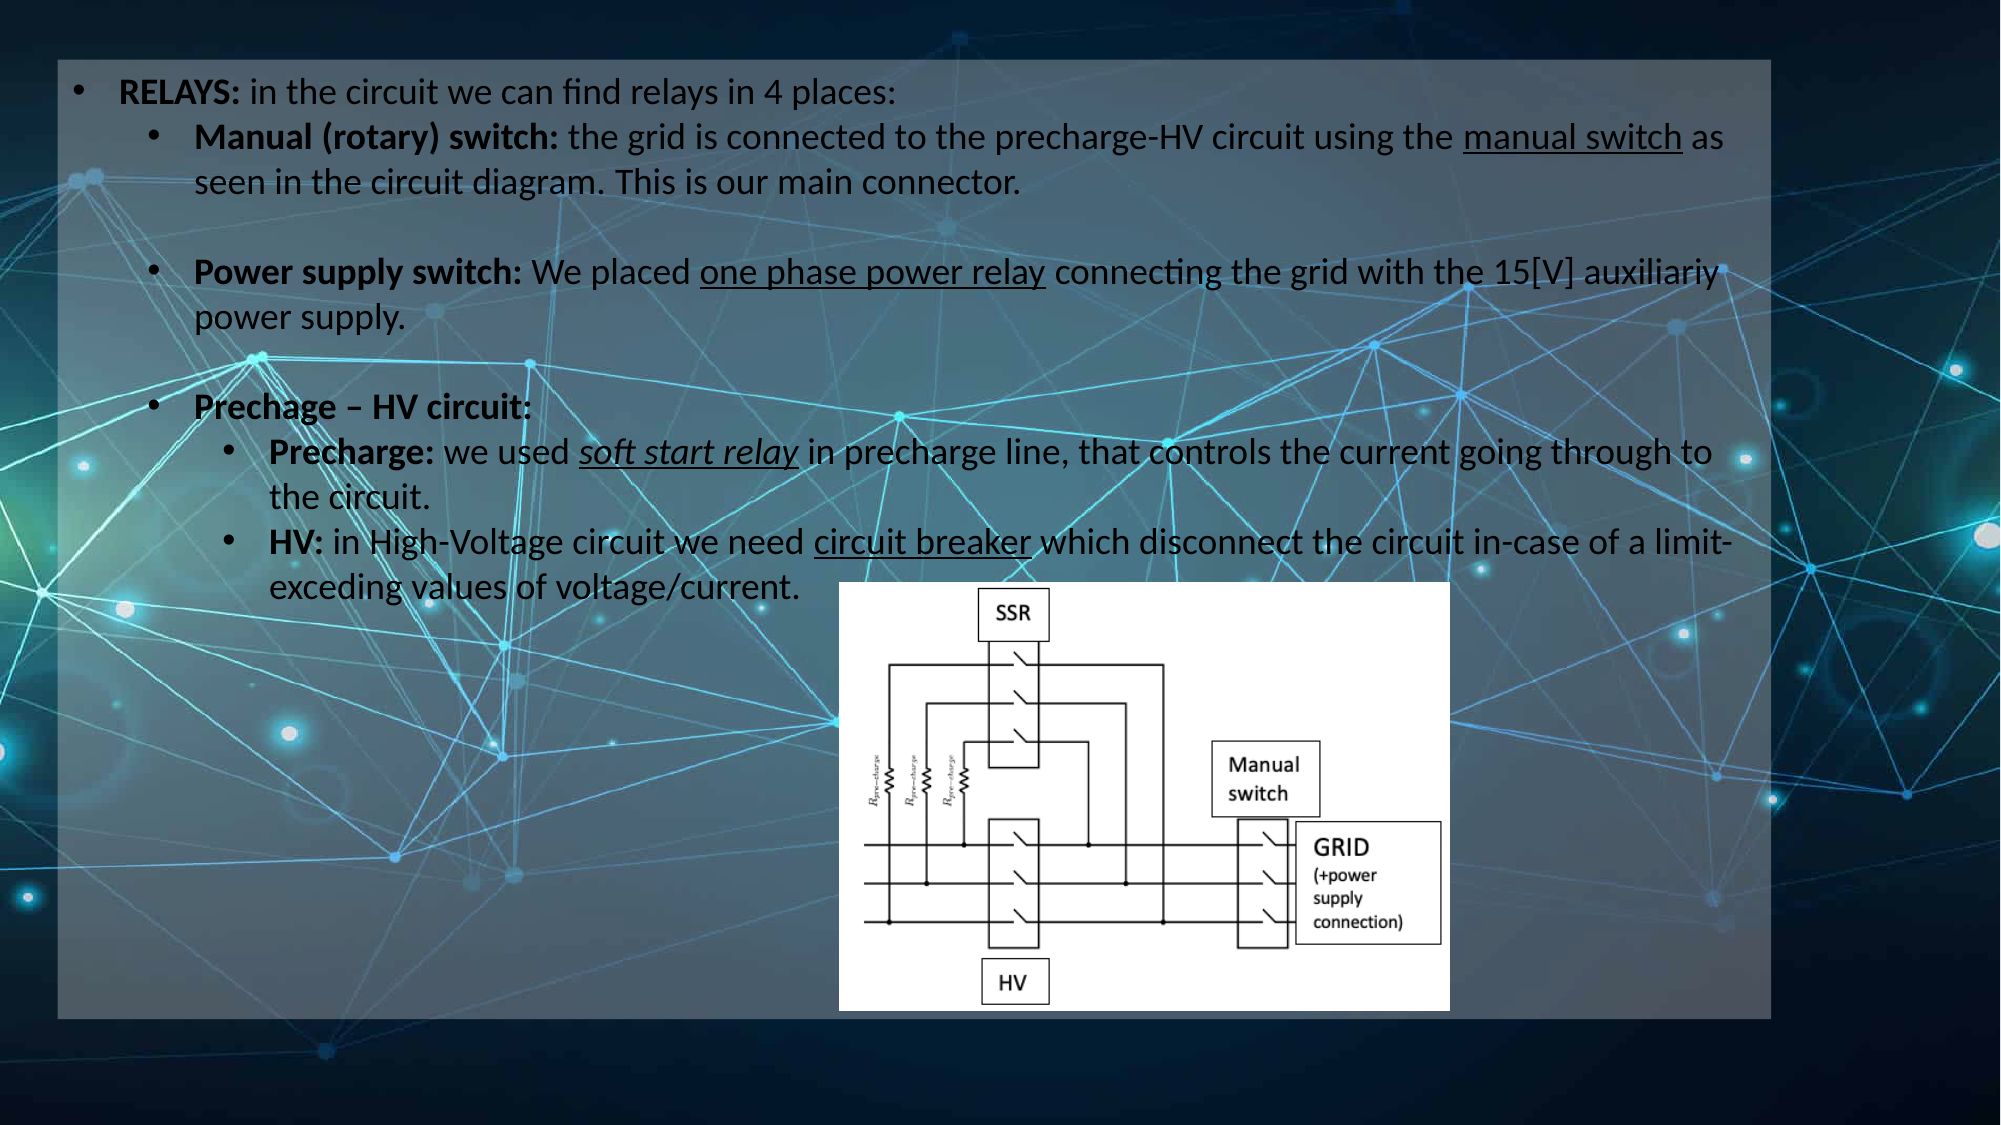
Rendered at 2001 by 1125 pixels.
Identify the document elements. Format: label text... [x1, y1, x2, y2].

text_box RELAYS: in the circuit we can find relays in 4 places: Manual (rotary) switch: the grid is connected to the precharge-HV circuit using the manual switch as seen in the circuit diagram. This is our main connector. Power supply switch: We placed one phase power relay connecting the grid with the 15[V] auxiliariy power supply. Prechage – HV circuit: Precharge: we used soft start relay in precharge line, that controls the current going through to the circuit. HV: in High-Voltage circuit we need circuit breaker which disconnect the circuit in-case of a limit-exceding values of voltage/current. [57, 59, 1772, 1020]
picture [0, 0, 2001, 1125]
